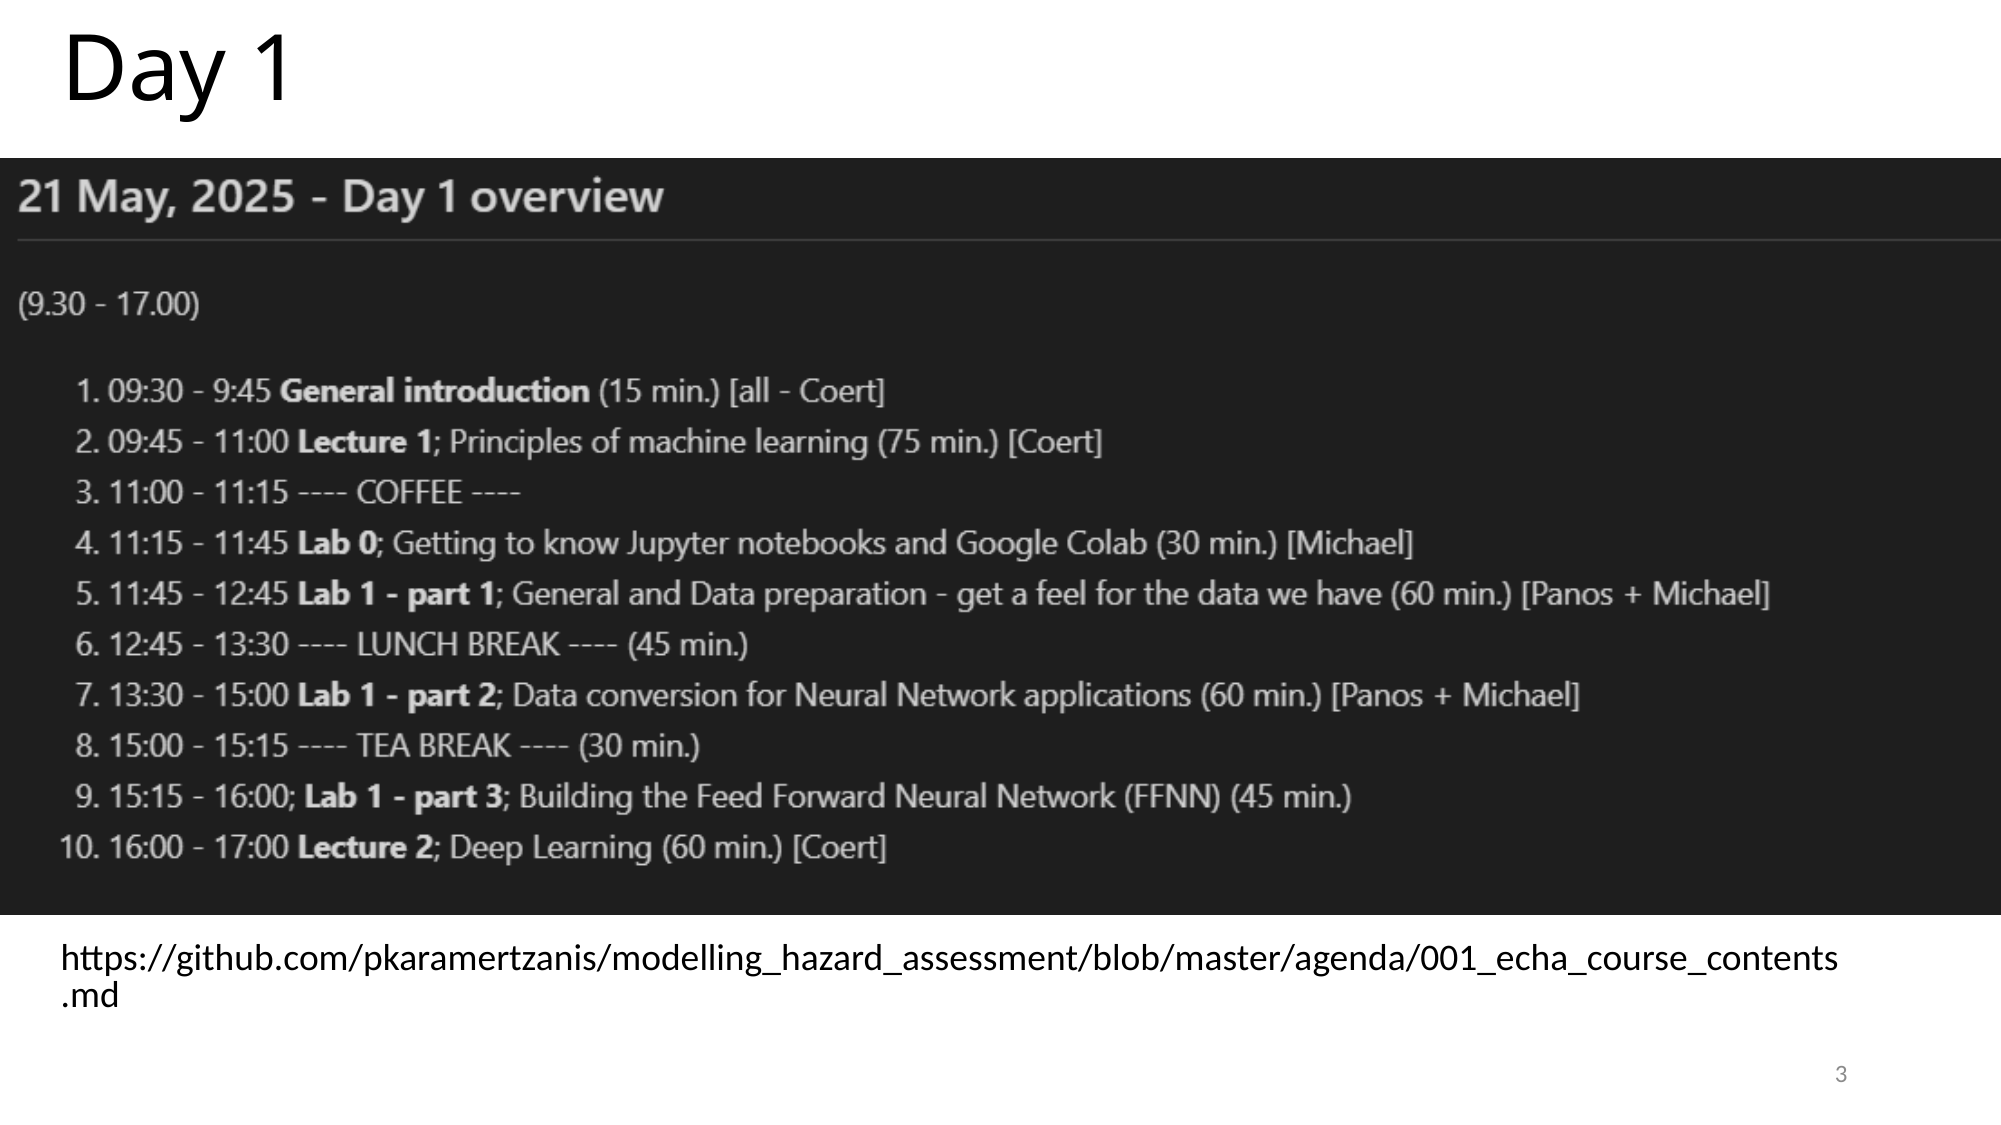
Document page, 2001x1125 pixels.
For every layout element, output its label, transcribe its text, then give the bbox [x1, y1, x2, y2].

slide_number 3 [1412, 1042, 1863, 1103]
title Day 1 [45, 0, 1771, 157]
picture [0, 157, 2001, 916]
text_box https://github.com/pkaramertzanis/modelling_hazard_assessment/blob/master/agenda/001_echa_course_contents.md [45, 925, 1863, 1031]
